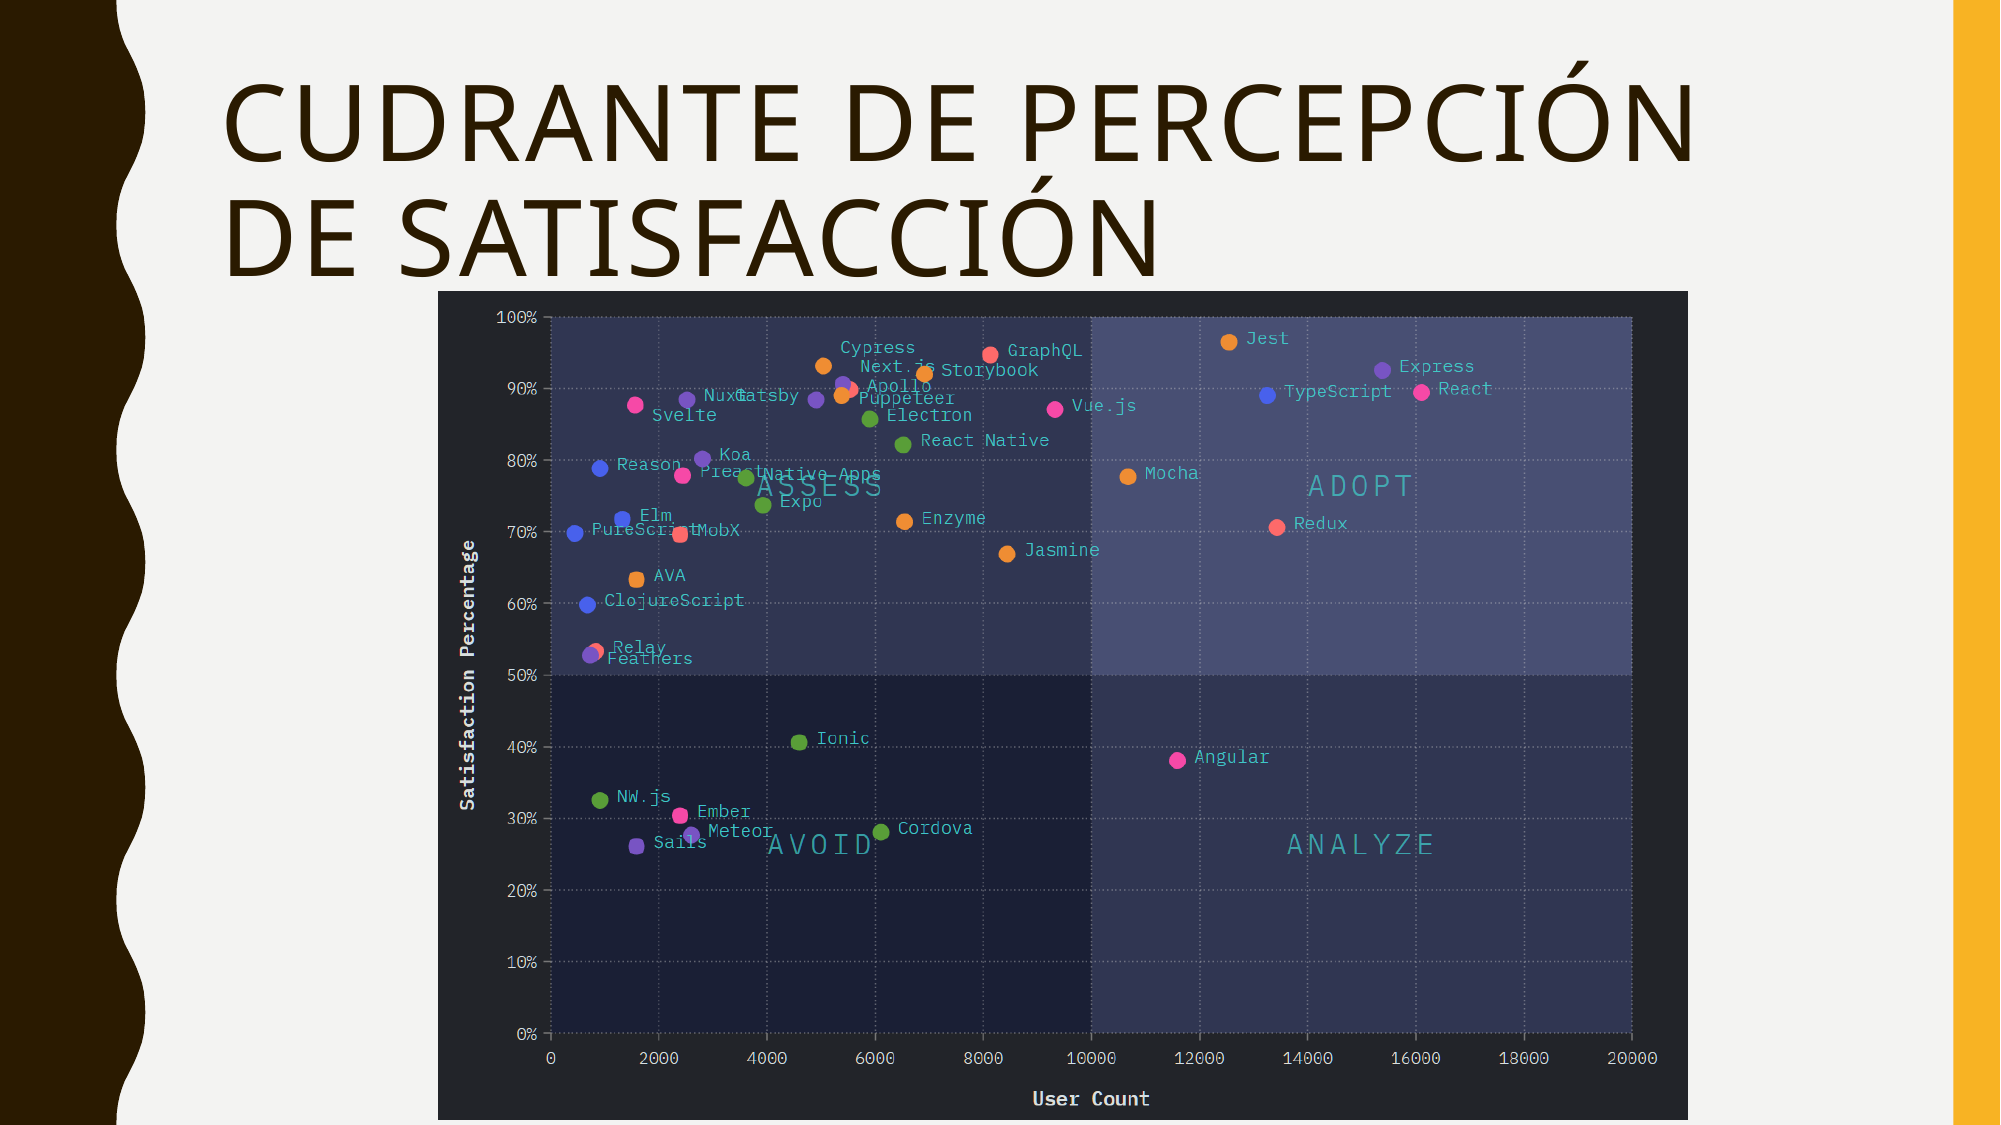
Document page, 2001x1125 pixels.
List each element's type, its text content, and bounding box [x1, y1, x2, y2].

title Cudrante de percepción de satisfacción [205, 62, 1875, 308]
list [438, 291, 1688, 1120]
